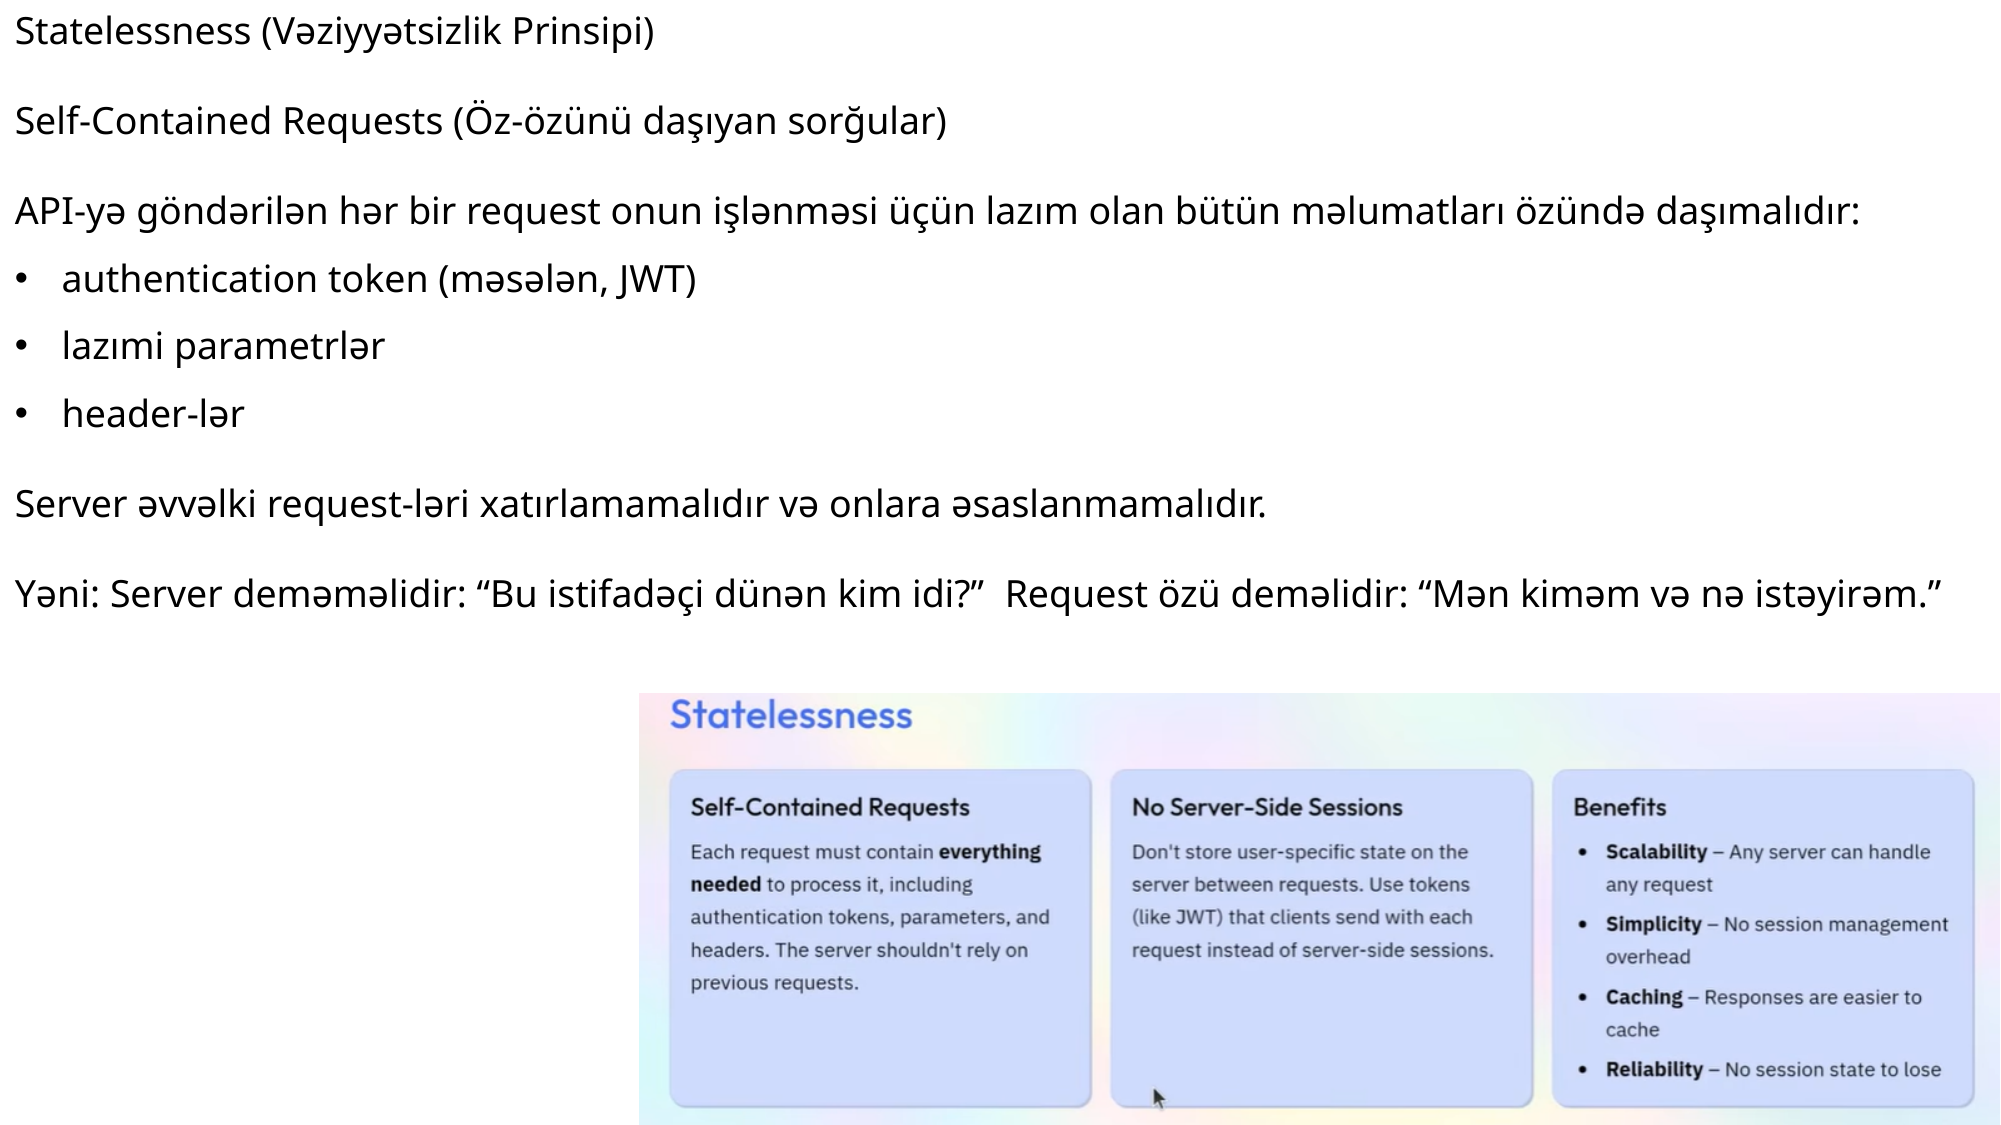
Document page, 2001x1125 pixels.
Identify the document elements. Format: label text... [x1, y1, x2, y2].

picture [639, 693, 2000, 1125]
text_box Statelessness (Vəziyyətsizlik Prinsipi) Self-Contained Requests (Öz-özünü daşıyan sorğular) API-yə göndərilən hər bir request onun işlənməsi üçün lazım olan bütün məlumatları özündə daşımalıdır: authentication token (məsələn, JWT) lazımi parametrlər header-lər Server əvvəlki request-ləri xatırlamamalıdır və onlara əsaslanmamalıdır. Yəni: Server deməməlidir: “Bu istifadəçi dünən kim idi?” Request özü deməlidir: “Mən kiməm və nə istəyirəm.” [0, 0, 2000, 623]
